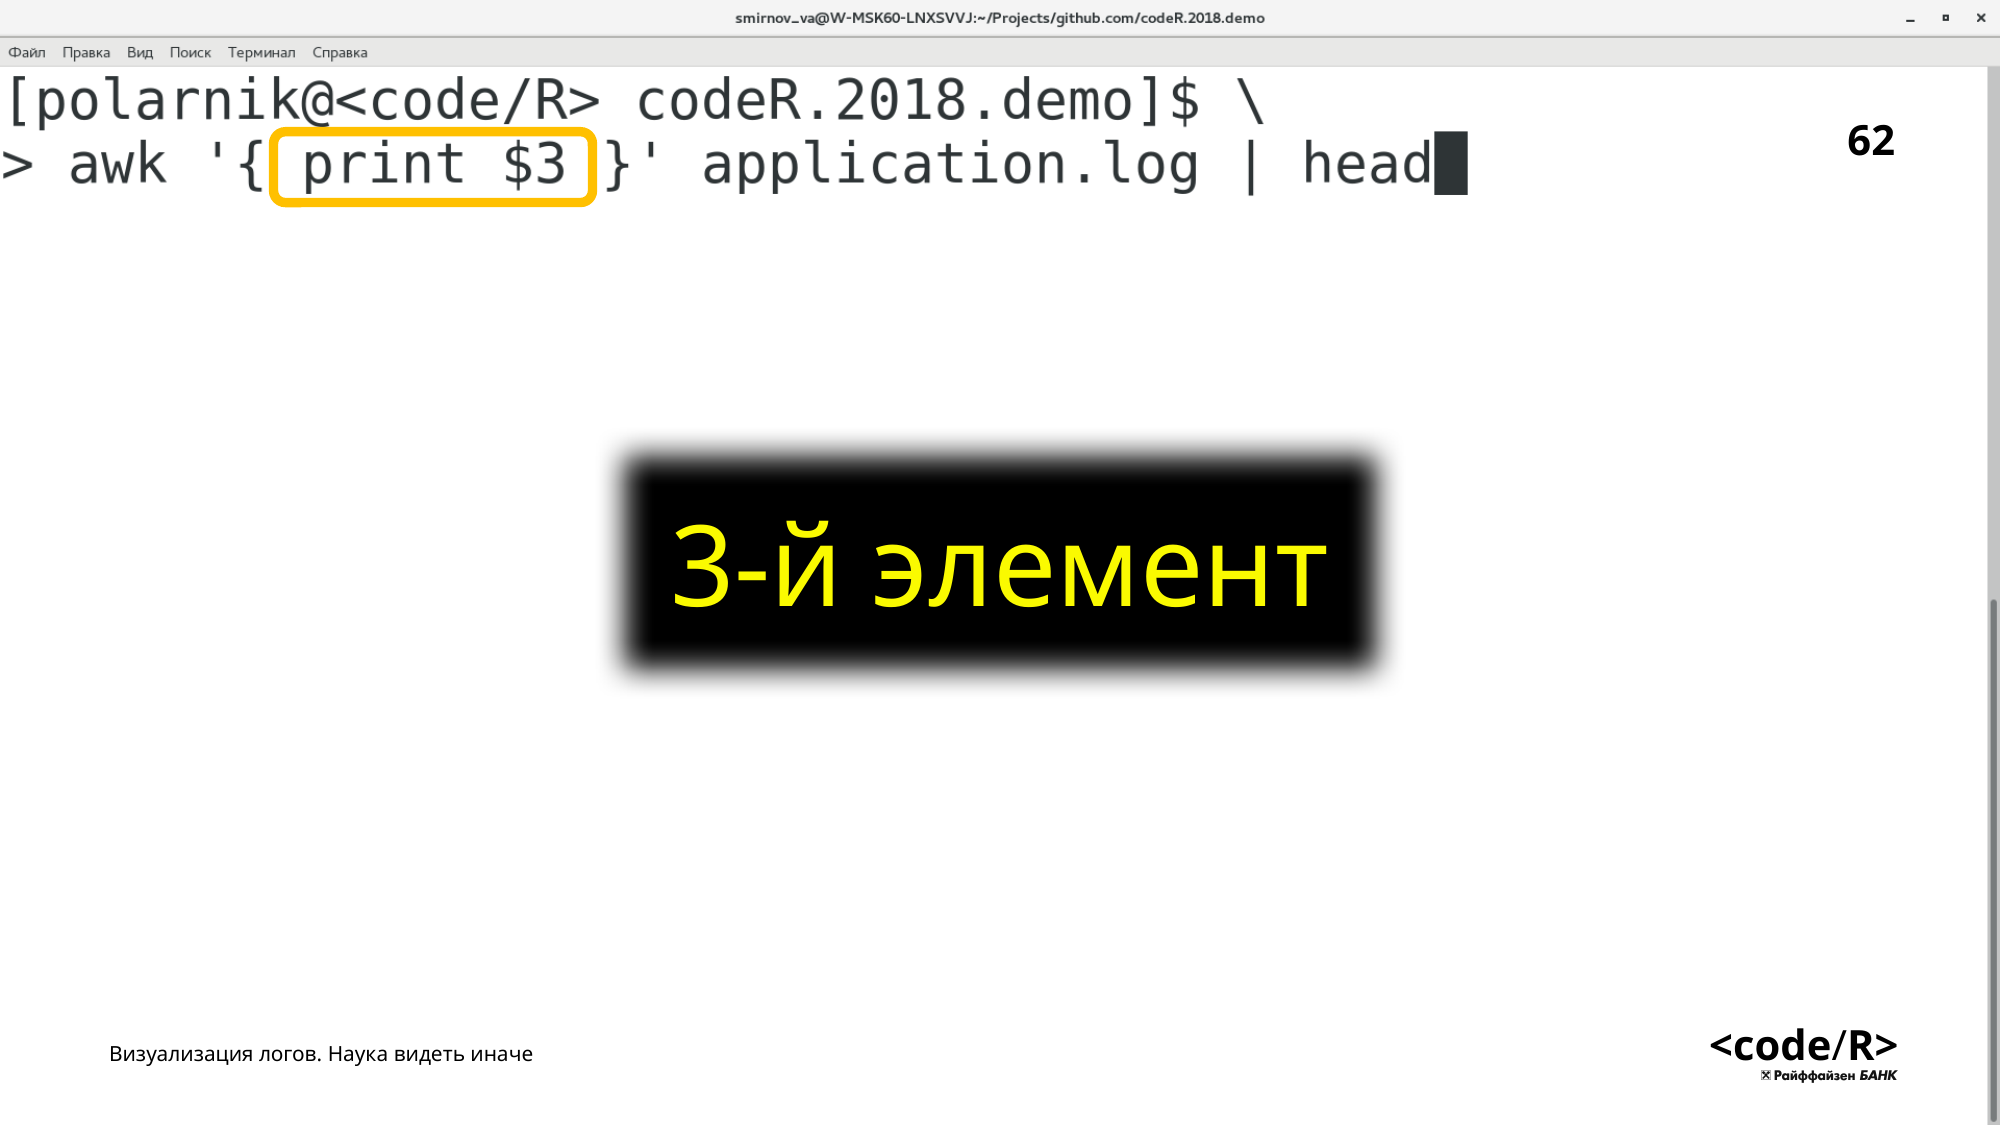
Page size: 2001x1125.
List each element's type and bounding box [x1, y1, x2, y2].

picture [0, 0, 2000, 1125]
text_box [94, 94, 1914, 1083]
